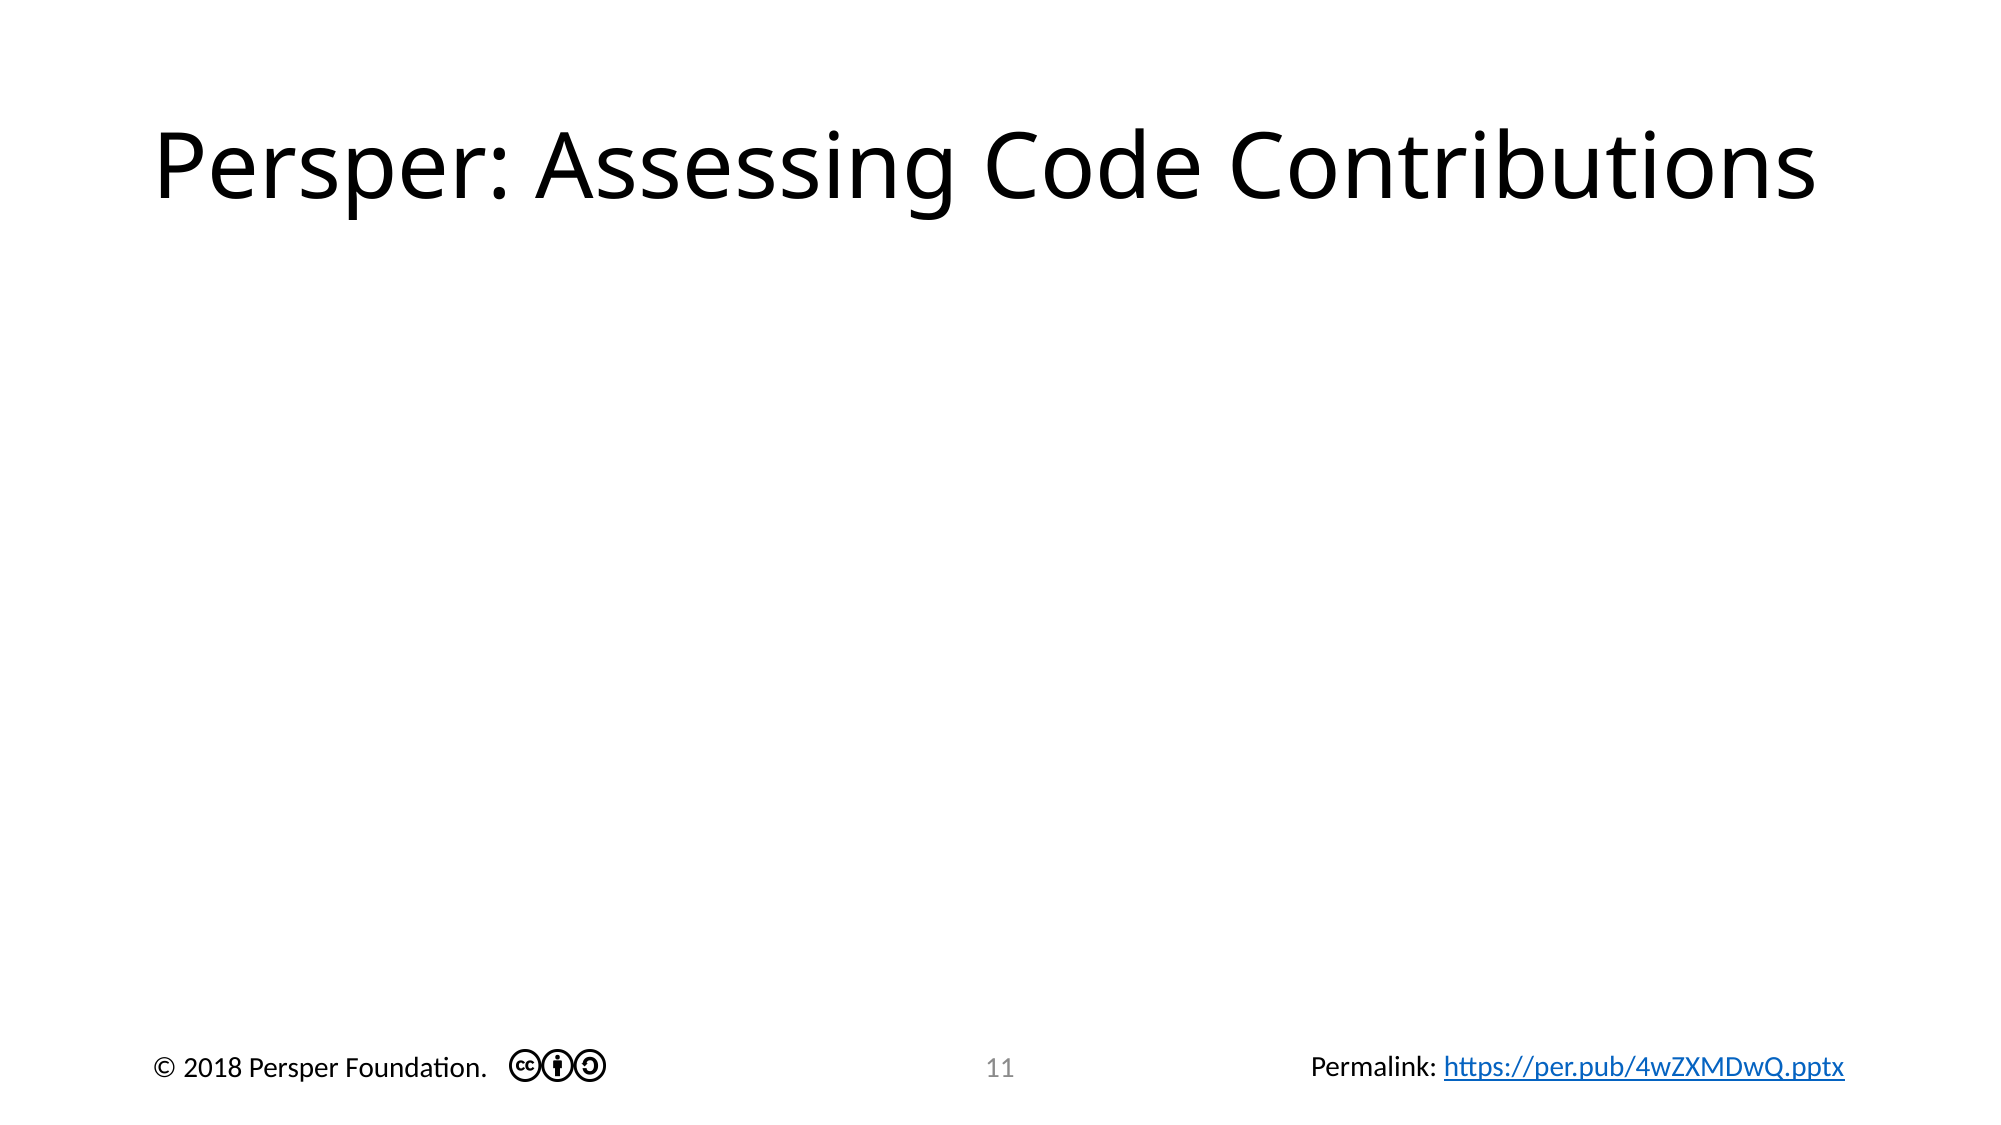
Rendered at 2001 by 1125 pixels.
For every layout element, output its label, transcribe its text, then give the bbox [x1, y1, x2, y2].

footer © 2018 Persper Foundation. [137, 1035, 775, 1096]
title Persper: Assessing Code Contributions [137, 59, 1863, 278]
slide_number 10 [775, 1035, 1225, 1096]
